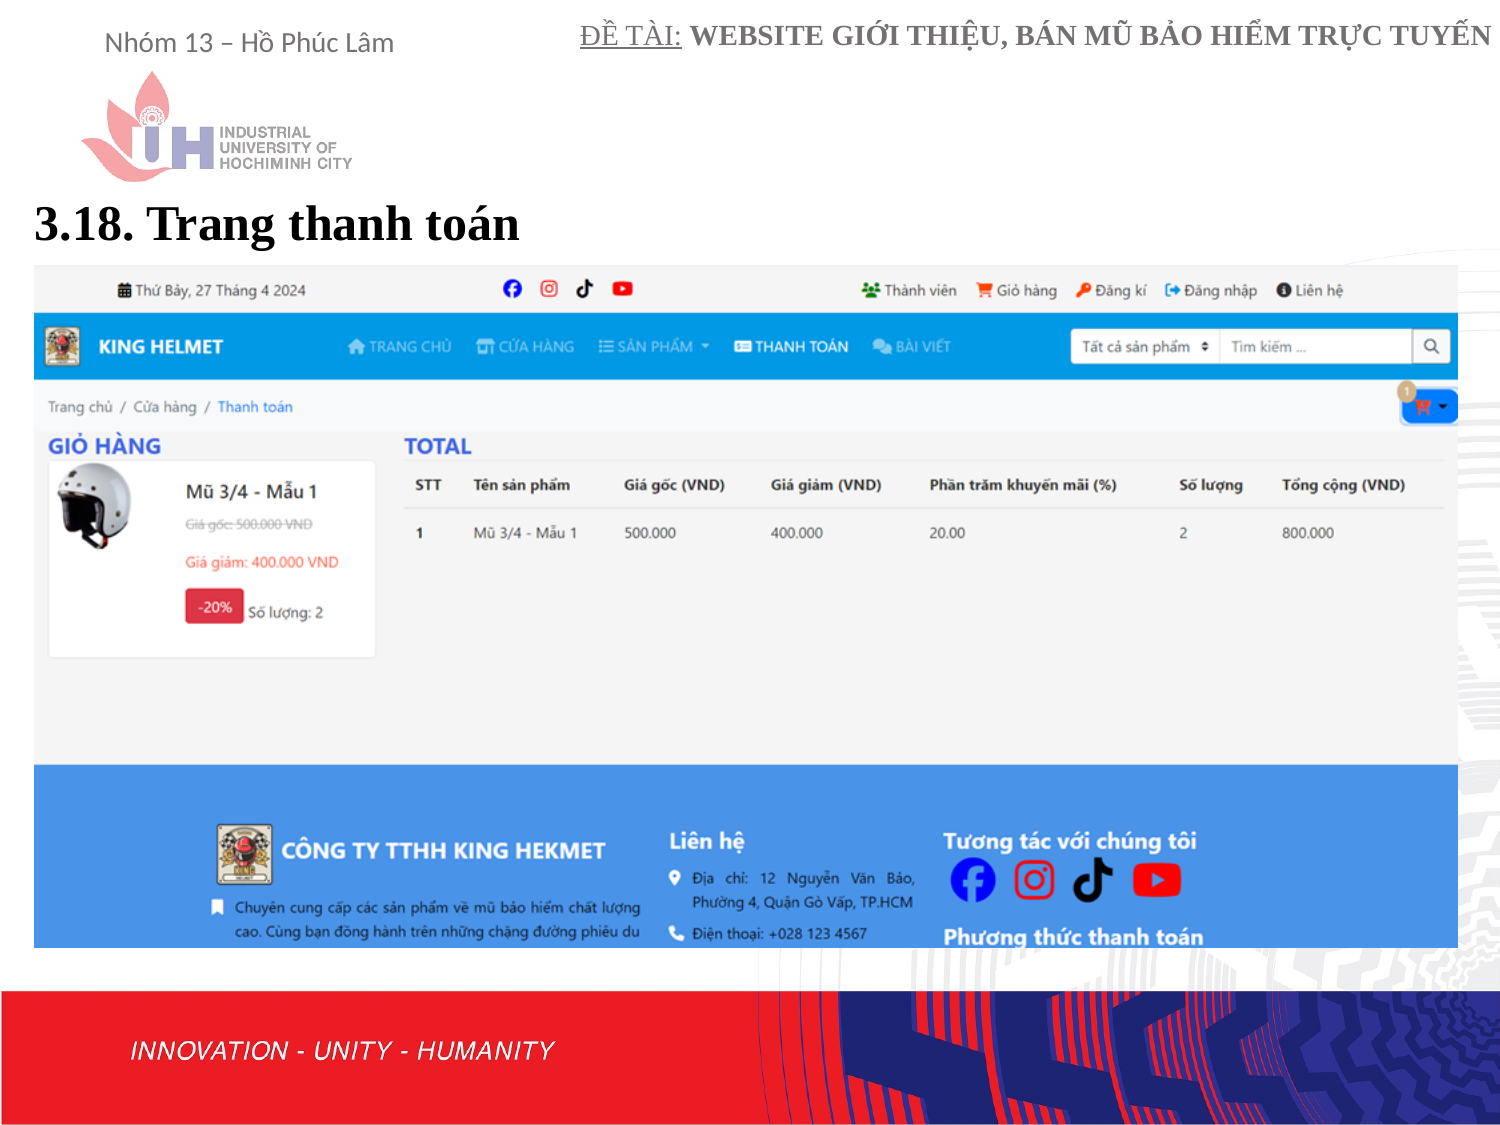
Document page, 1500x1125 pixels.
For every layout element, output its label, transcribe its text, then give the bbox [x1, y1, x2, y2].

picture [0, 0, 1500, 1125]
text_box 3.18. Trang thanh toán [19, 189, 1500, 263]
